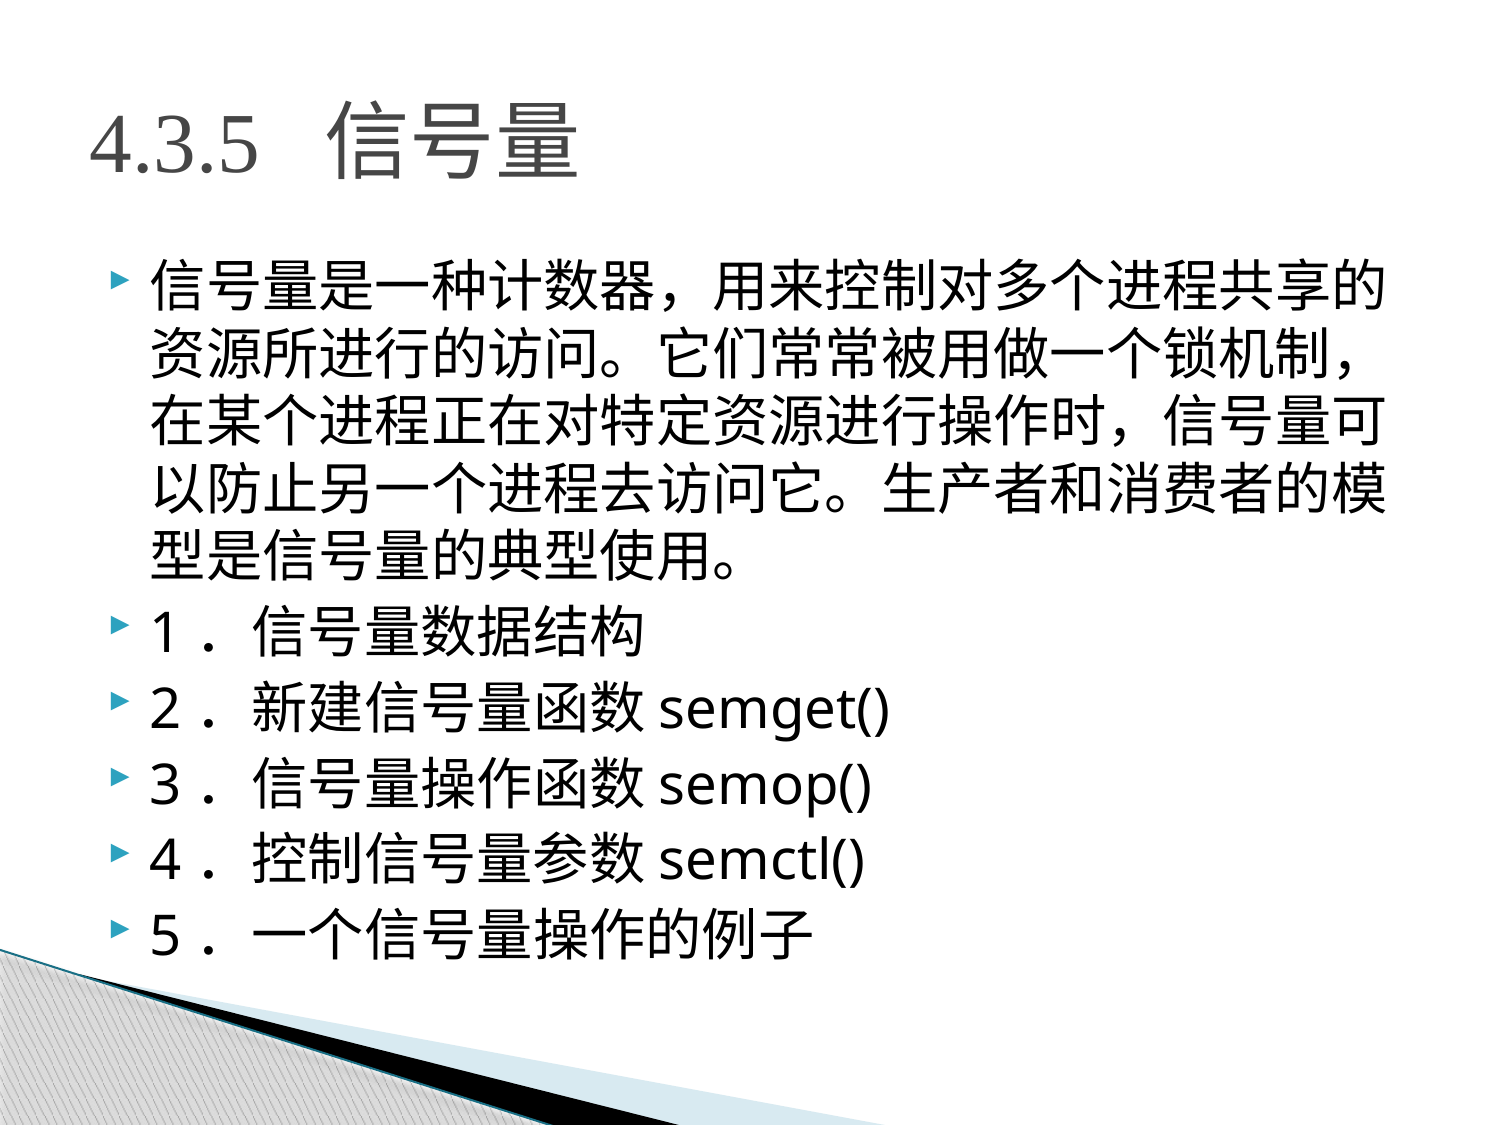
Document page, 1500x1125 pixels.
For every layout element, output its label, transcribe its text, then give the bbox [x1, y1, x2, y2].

list 信号量是一种计数器，用来控制对多个进程共享的资源所进行的访问。它们常常被用做一个锁机制，在某个进程正在对特定资源进行操作时，信号量可以防止另一个进程去访问它。生产者和消费者的模型是信号量的典型使用。 1．信号量数据结构 2．新建信号量函数semget() 3．信号量操作函数semop() 4．控制信号量参数semctl() 5．一个信号量操作的例子 [75, 243, 1425, 986]
title 4.3.5 信号量 [75, 45, 1425, 233]
